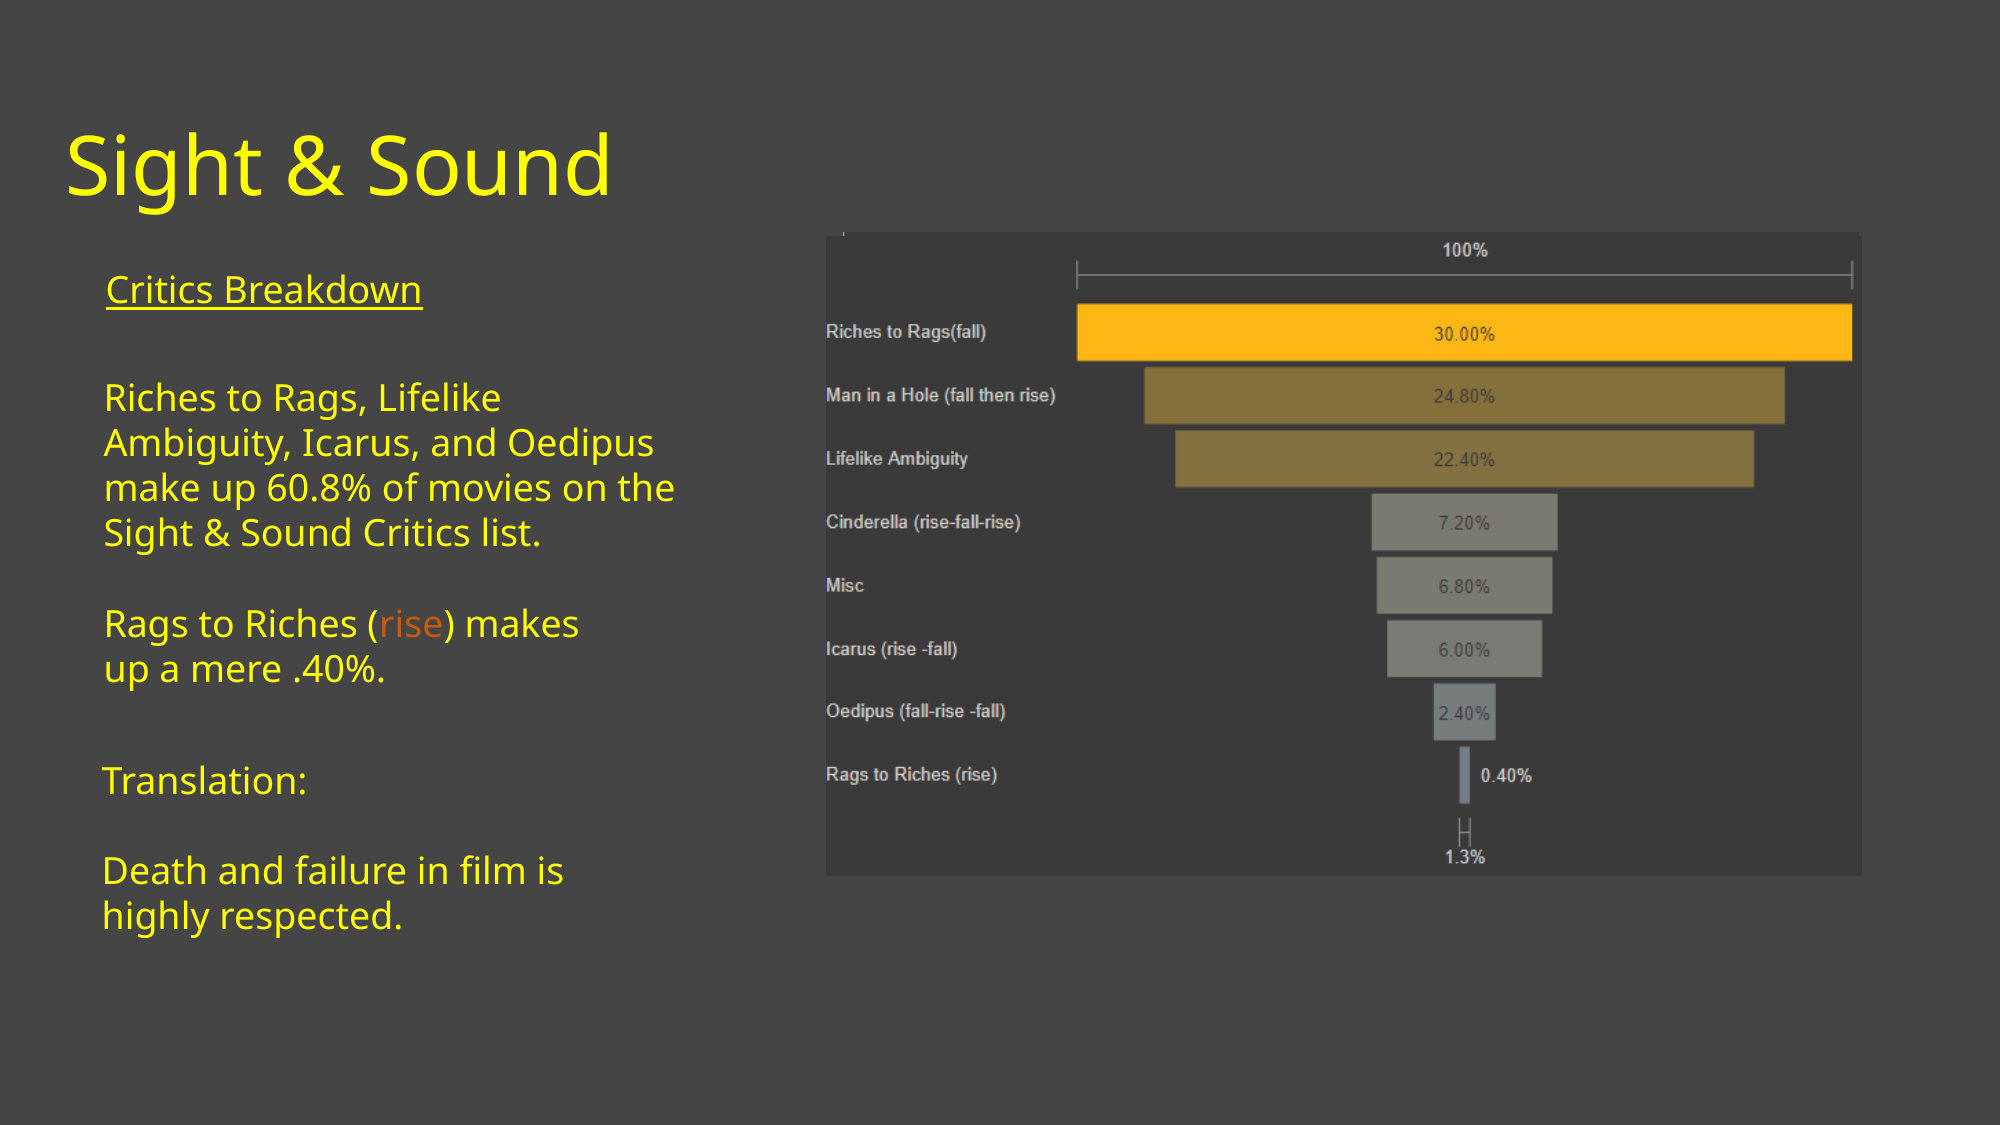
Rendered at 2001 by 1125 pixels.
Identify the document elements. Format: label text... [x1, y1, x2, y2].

text_box Translation: [86, 749, 689, 810]
text_box Critics Breakdown [90, 259, 660, 319]
text_box Rags to Riches (rise) makes up a mere .40%. [88, 592, 615, 698]
text_box Sight & Sound [50, 44, 652, 221]
text_box Riches to Rags, Lifelike Ambiguity, Icarus, and Oedipus make up 60.8% of movies on the Sight & Sound Critics list. [88, 366, 702, 561]
picture [826, 232, 1862, 876]
text_box Death and failure in film is highly respected. [86, 839, 660, 945]
